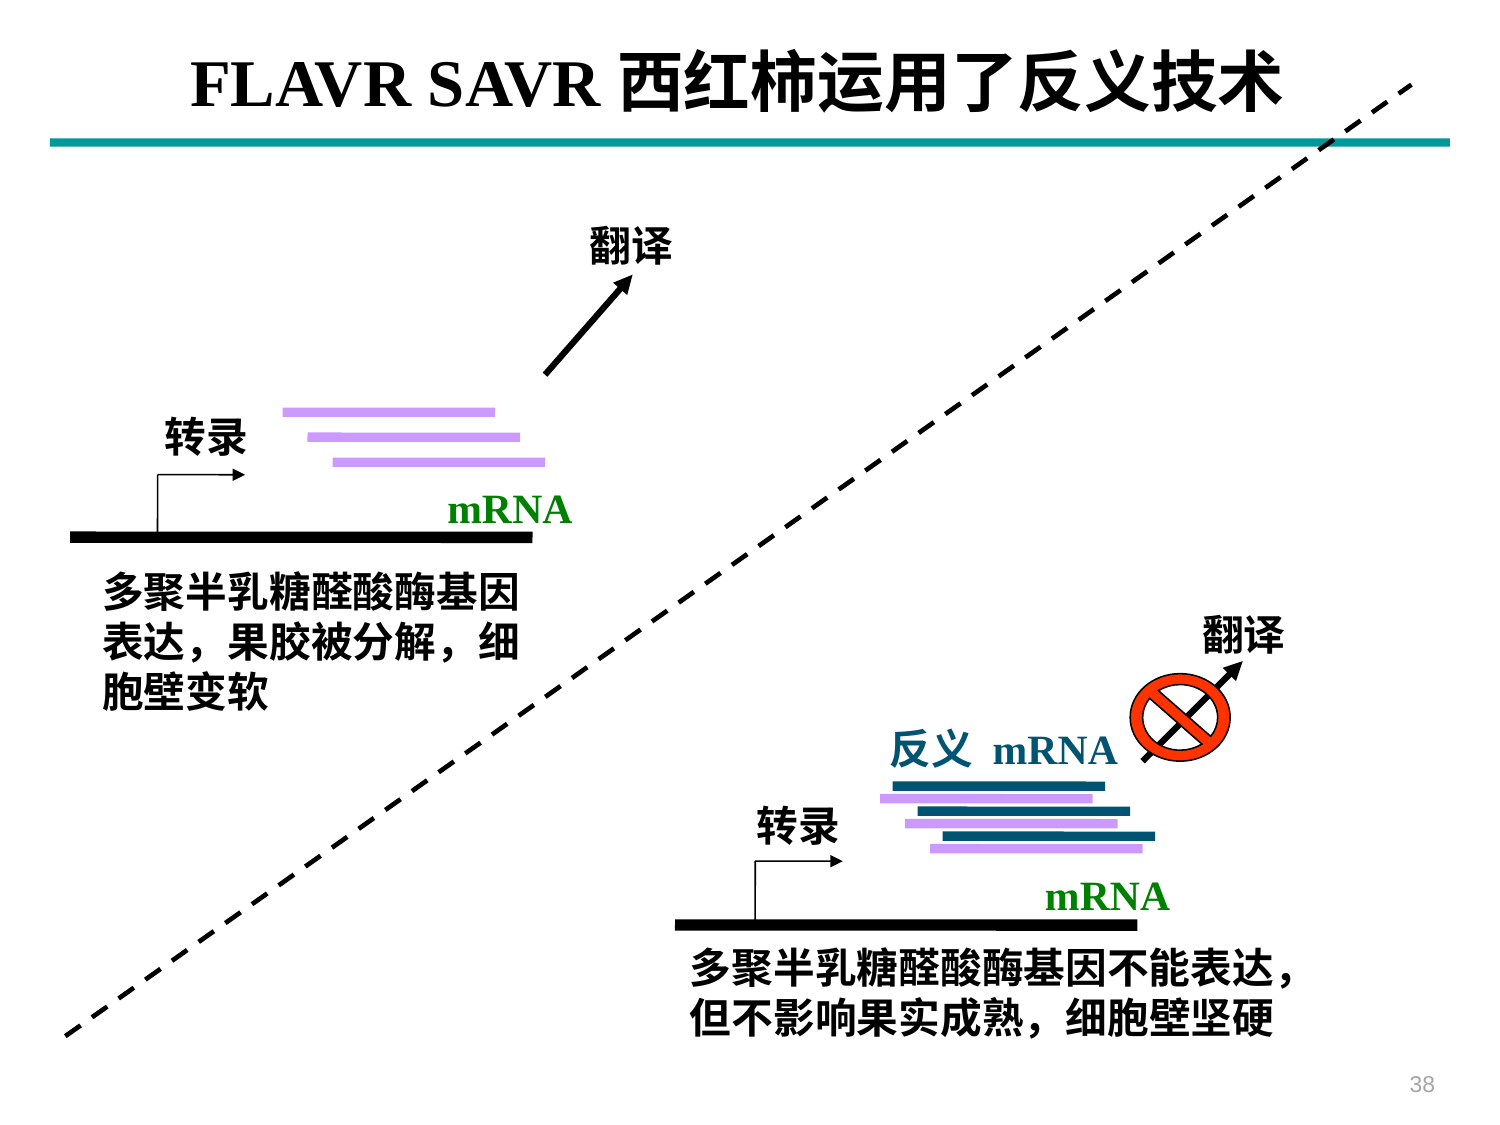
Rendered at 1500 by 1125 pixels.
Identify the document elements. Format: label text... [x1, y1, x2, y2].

text_box 转录 [742, 792, 1005, 857]
text_box [755, 857, 843, 868]
text_box mRNA [1030, 861, 1193, 926]
text_box 多聚半乳糖醛酸酶基因表达，果胶被分解，细胞壁变软 [87, 558, 545, 724]
text_box 翻译 [1187, 601, 1450, 667]
text_box 转录 [150, 403, 413, 468]
slide_number 38 [1137, 1062, 1450, 1114]
text_box [1130, 673, 1231, 761]
text_box [1217, 667, 1241, 687]
text_box [157, 468, 246, 481]
text_box 多聚半乳糖醛酸酶基因不能表达，但不影响果实成熟，细胞壁坚硬 [674, 934, 1338, 1050]
text_box FLAVR SAVR西红柿运用了反义技术 [37, 41, 1438, 129]
text_box 翻译 [575, 212, 838, 277]
text_box [544, 277, 632, 375]
text_box 反义 mRNA [874, 715, 1188, 780]
text_box mRNA [432, 474, 595, 540]
